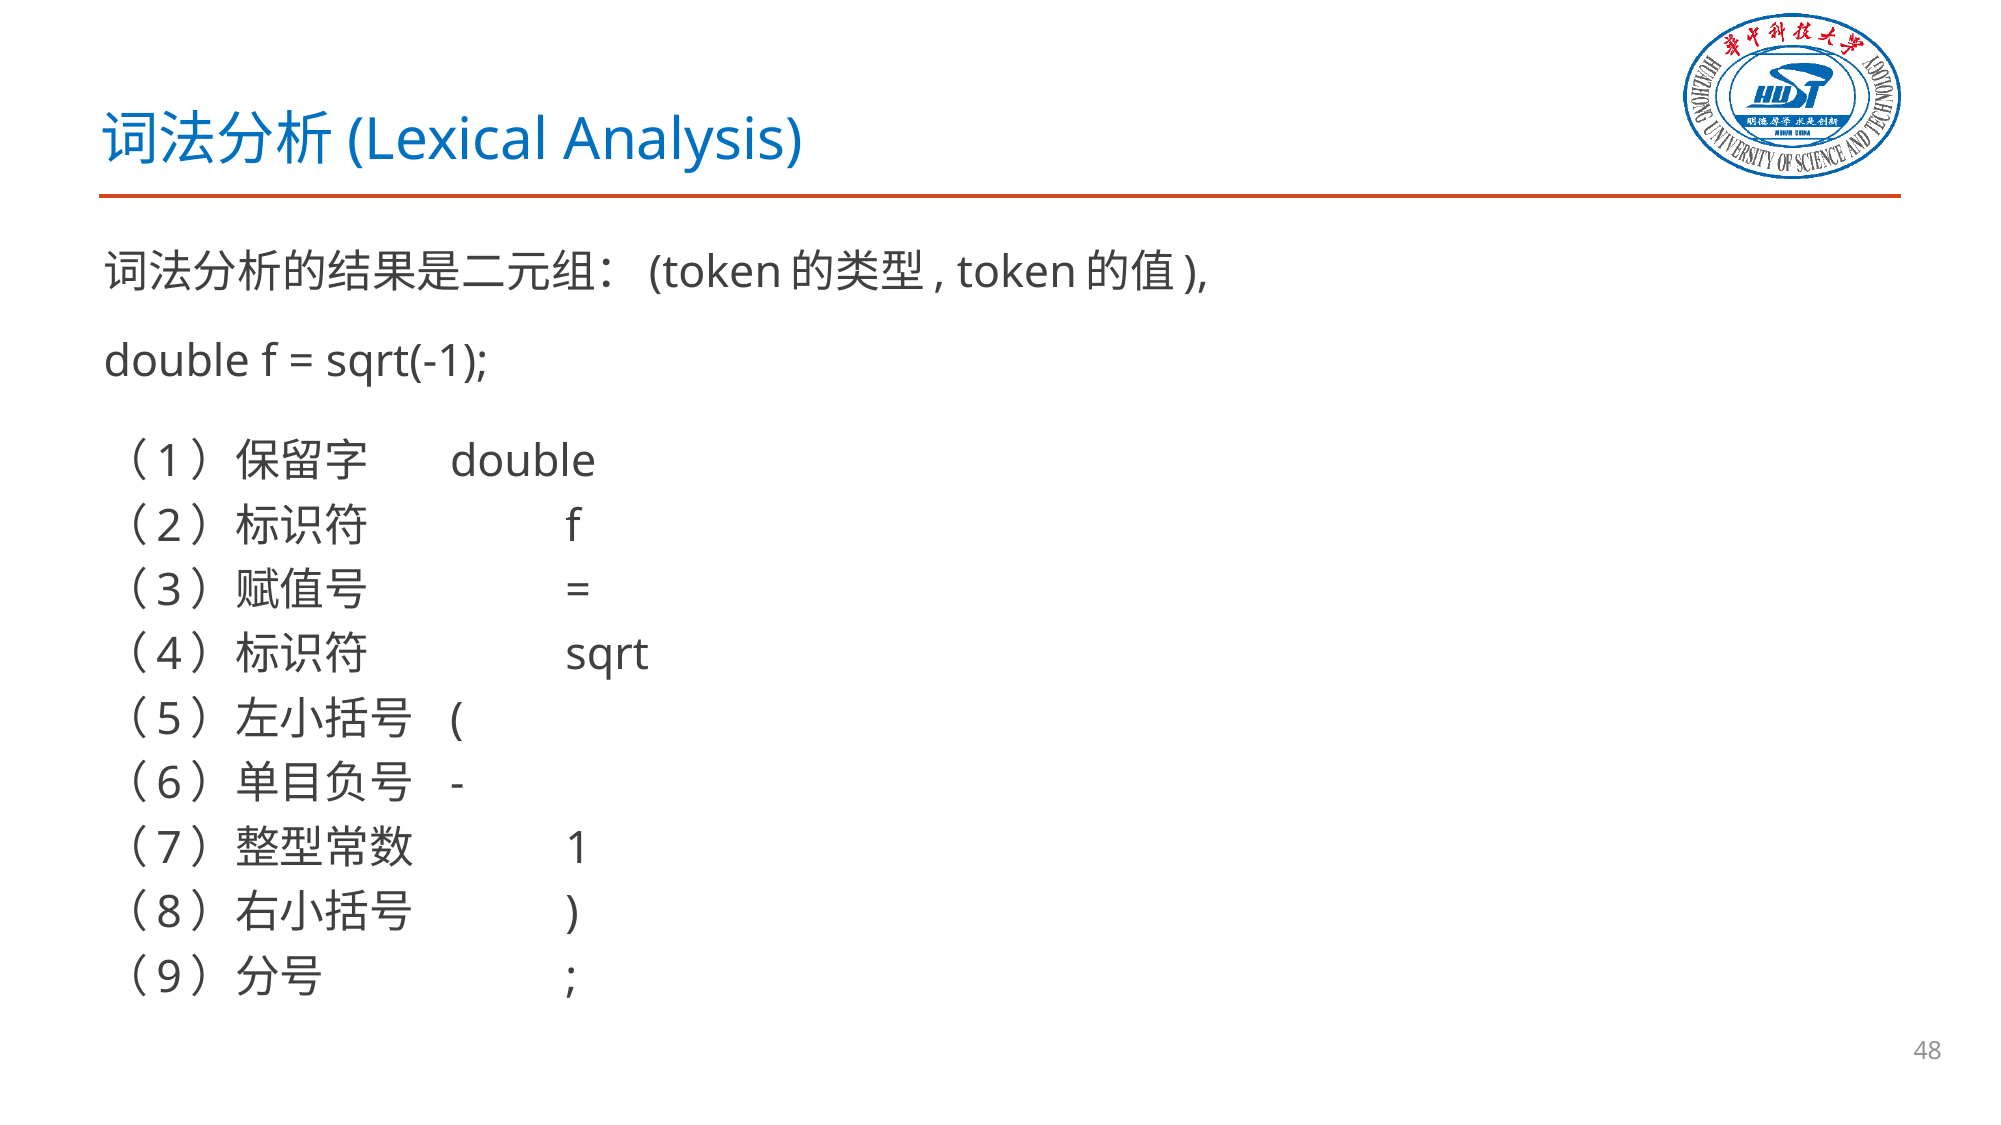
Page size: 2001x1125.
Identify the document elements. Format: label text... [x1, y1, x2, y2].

picture [1683, 13, 1901, 179]
title 词法分析(Lexical Analysis) [85, 73, 1214, 179]
slide_number 48 [1373, 1036, 1957, 1097]
list 词法分析的结果是二元组：(token的类型, token的值), double f = sqrt(-1); （1）保留字 double （2）标识符 f （3）赋值号 = （4）标识符 sqrt （5）左小括号 ( （6）单目负号 - （7）整型常数 1 （8）右小括号 ) （9）分号 ; [88, 235, 1887, 1015]
